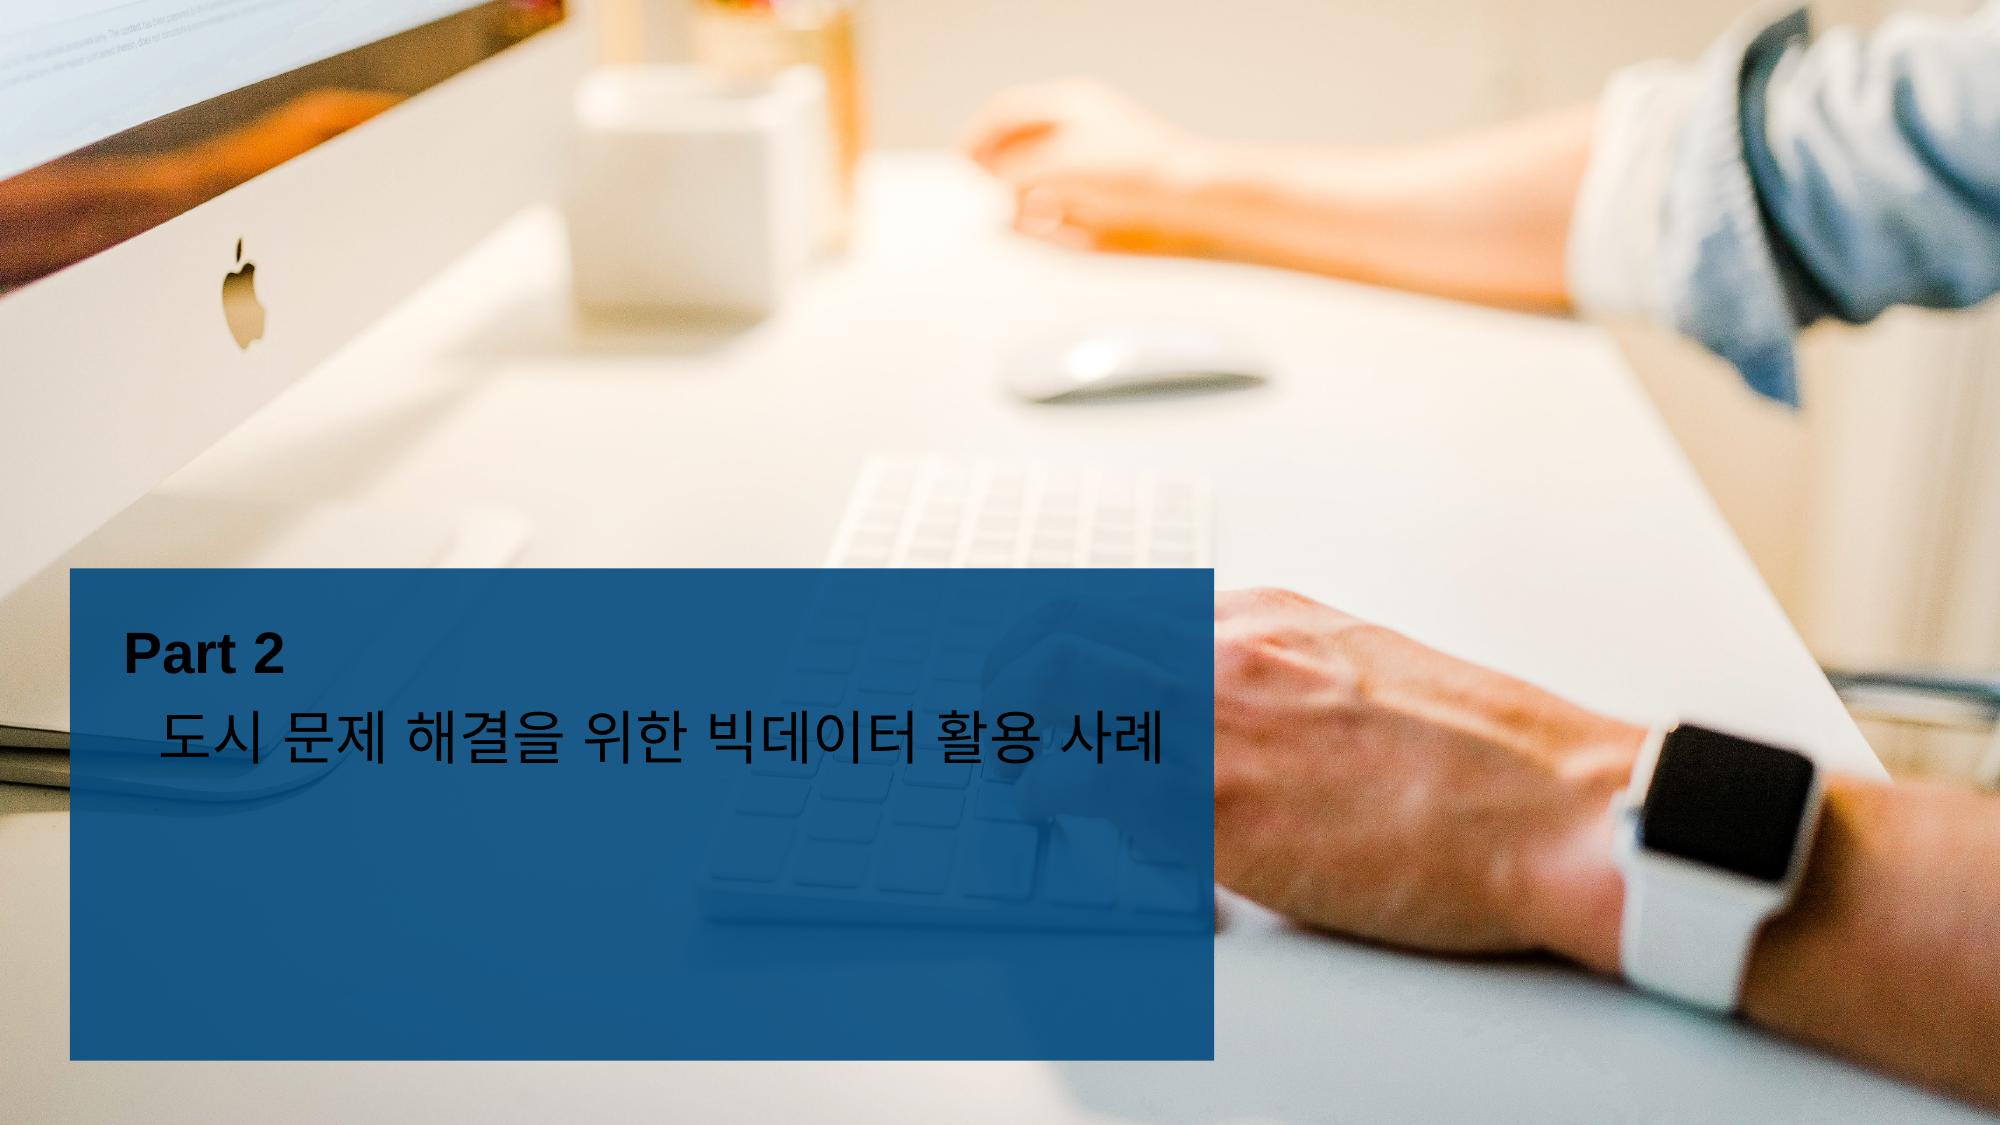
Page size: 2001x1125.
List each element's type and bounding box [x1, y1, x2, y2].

text_box [69, 568, 1228, 1061]
picture [0, 0, 2000, 1125]
